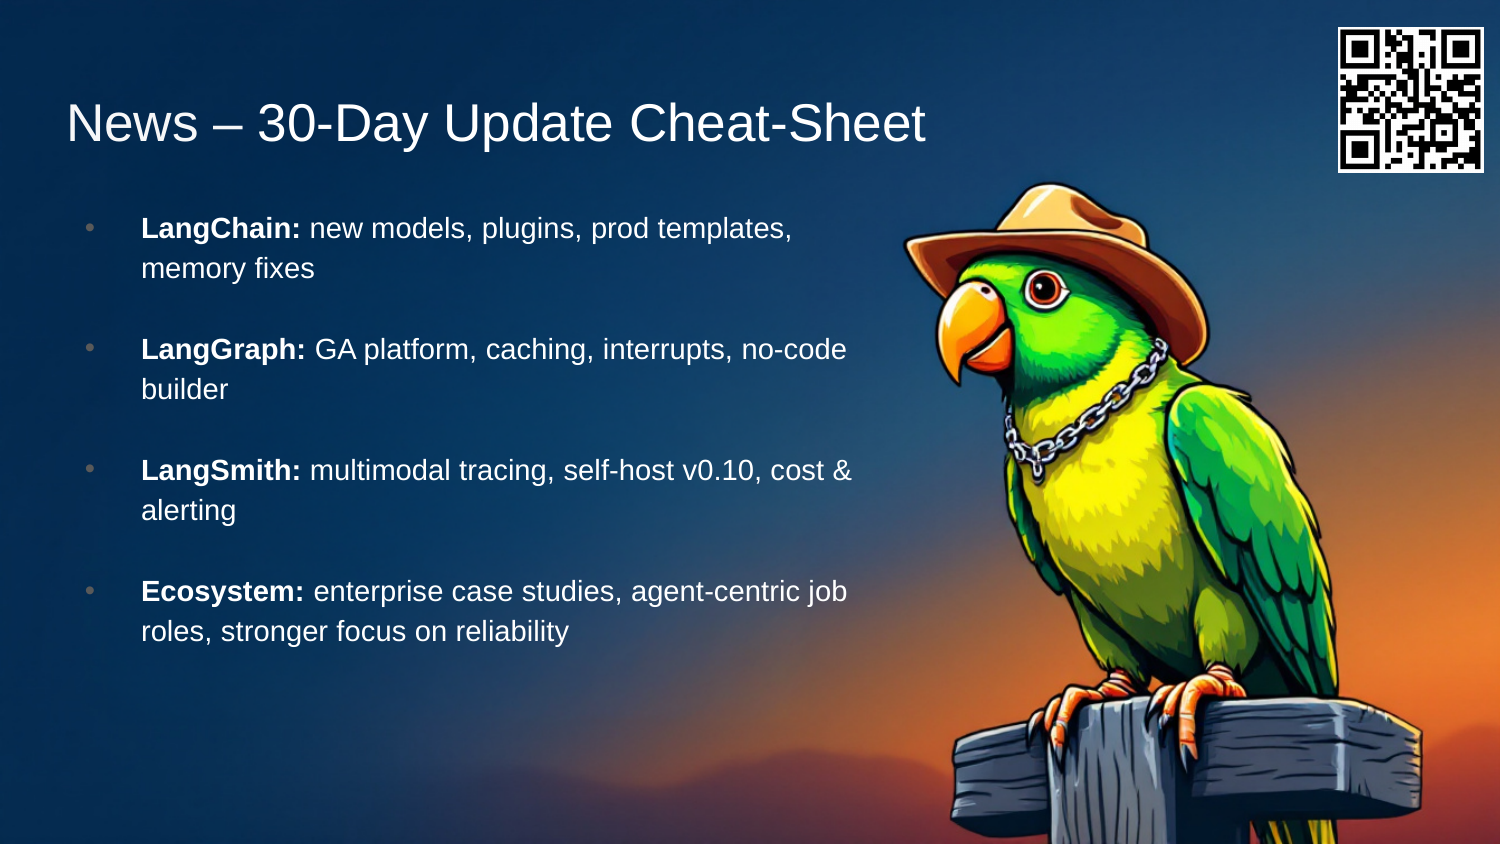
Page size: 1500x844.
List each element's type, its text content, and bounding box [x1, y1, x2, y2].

title News – 30-Day Update Cheat-Sheet [51, 72, 1333, 167]
list LangChain: new models, plugins, prod templates, memory fixes LangGraph: GA platform, caching, interrupts, no-code builder LangSmith: multimodal tracing, self-host v0.10, cost & alerting Ecosystem: enterprise case studies, agent-centric job roles, stronger focus on reliability [51, 189, 903, 750]
picture [0, 0, 1500, 844]
